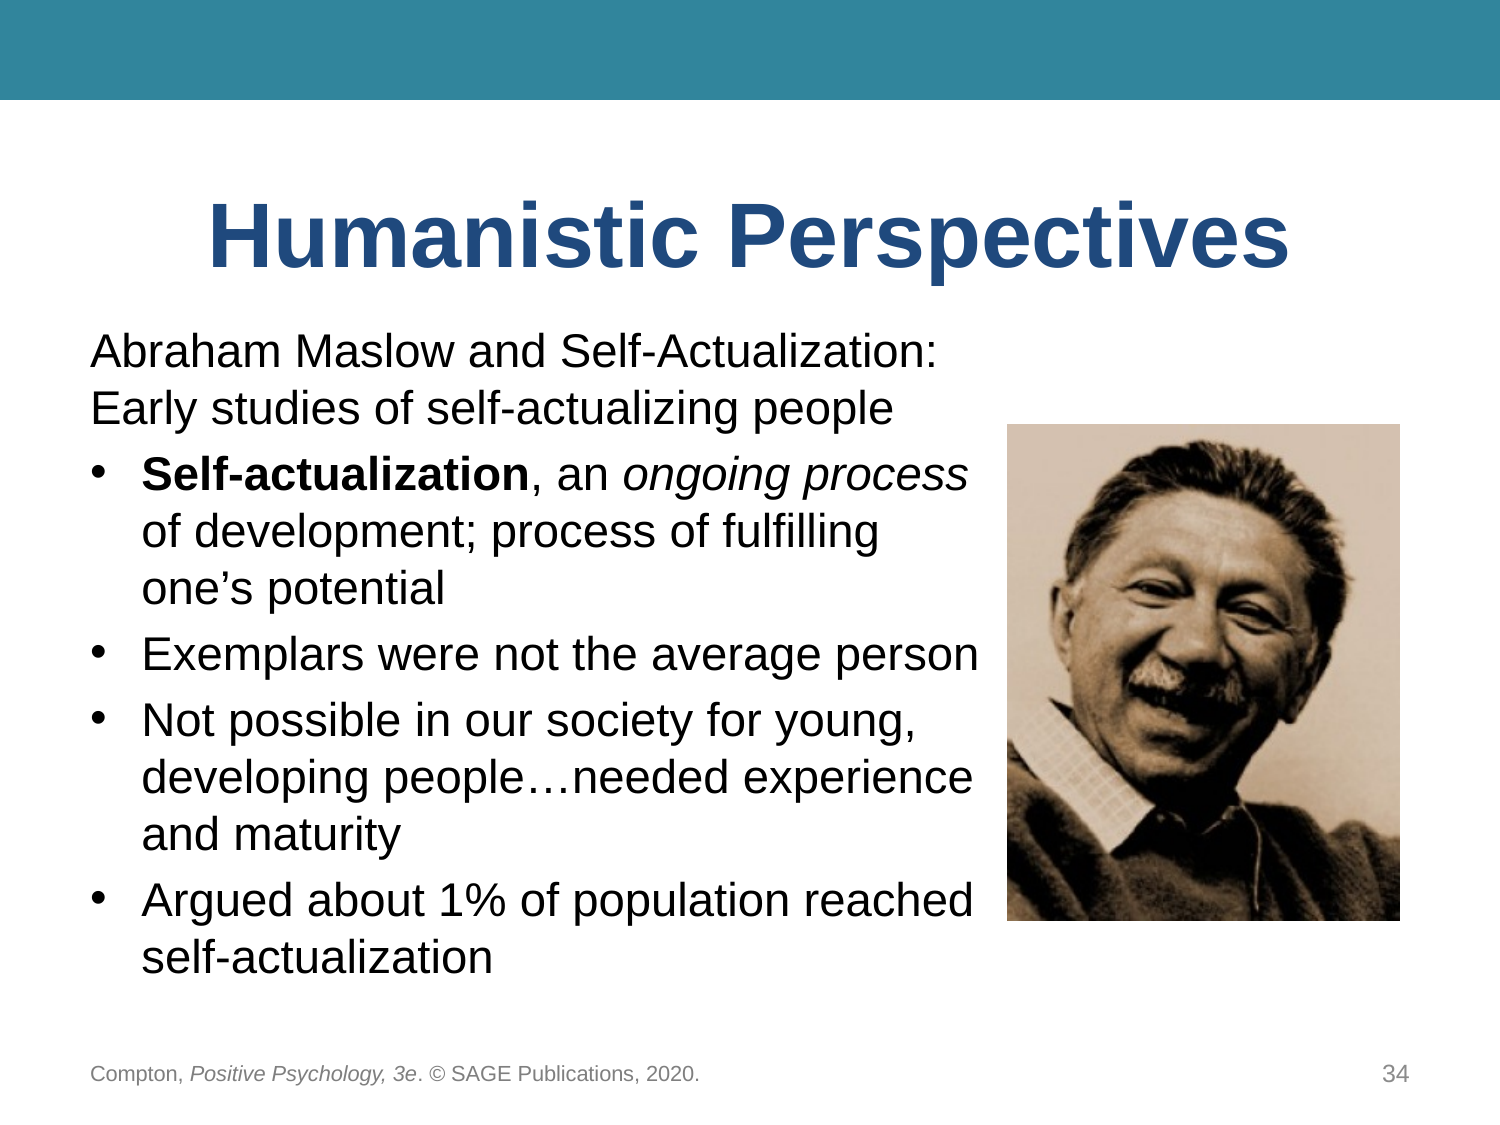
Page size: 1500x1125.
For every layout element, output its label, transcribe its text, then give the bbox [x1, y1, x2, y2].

footer Compton, Positive Psychology, 3e. © SAGE Publications, 2020. [75, 1042, 1313, 1103]
title Humanistic Perspectives [75, 137, 1425, 325]
slide_number 34 [1350, 1042, 1425, 1103]
list Abraham Maslow and Self-Actualization: Early studies of self-actualizing people Self-actualization, an ongoing process of development; process of fulfilling one’s potential Exemplars were not the average person Not possible in our society for young, developing people…needed experience and maturity Argued about 1% of population reached self-actualization [75, 312, 1013, 1042]
picture [1007, 424, 1401, 921]
